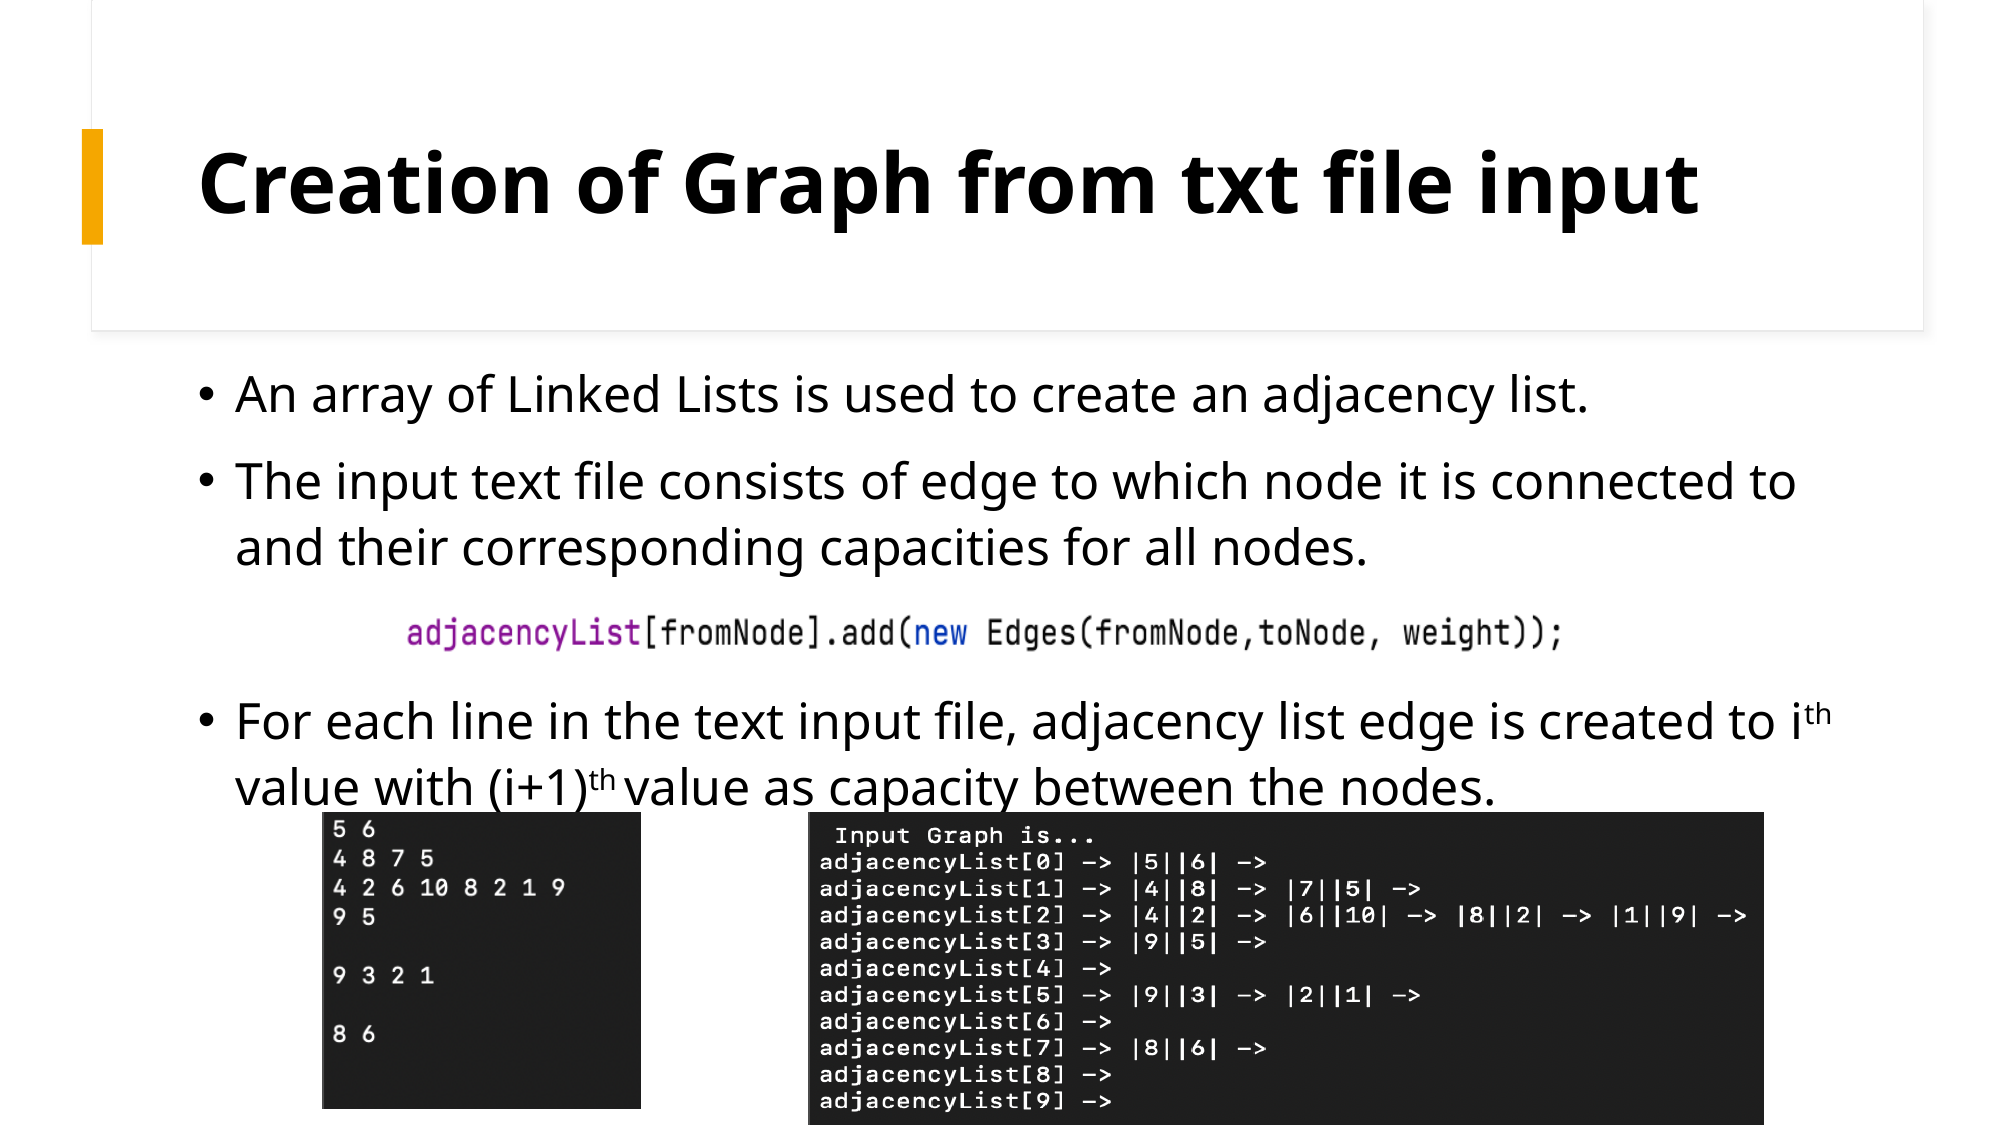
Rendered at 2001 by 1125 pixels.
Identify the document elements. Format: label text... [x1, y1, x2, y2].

list An array of Linked Lists is used to create an adjacency list. The input text file consists of edge to which node it is connected to and their corresponding capacities for all nodes. For each line in the text input file, adjacency list edge is created to ith value with (i+1)th value as capacity between the nodes. [183, 349, 1851, 1125]
picture [322, 812, 641, 1109]
title Creation of Graph from txt file input [183, 90, 1851, 284]
picture [396, 584, 1576, 675]
picture [808, 812, 1764, 1125]
